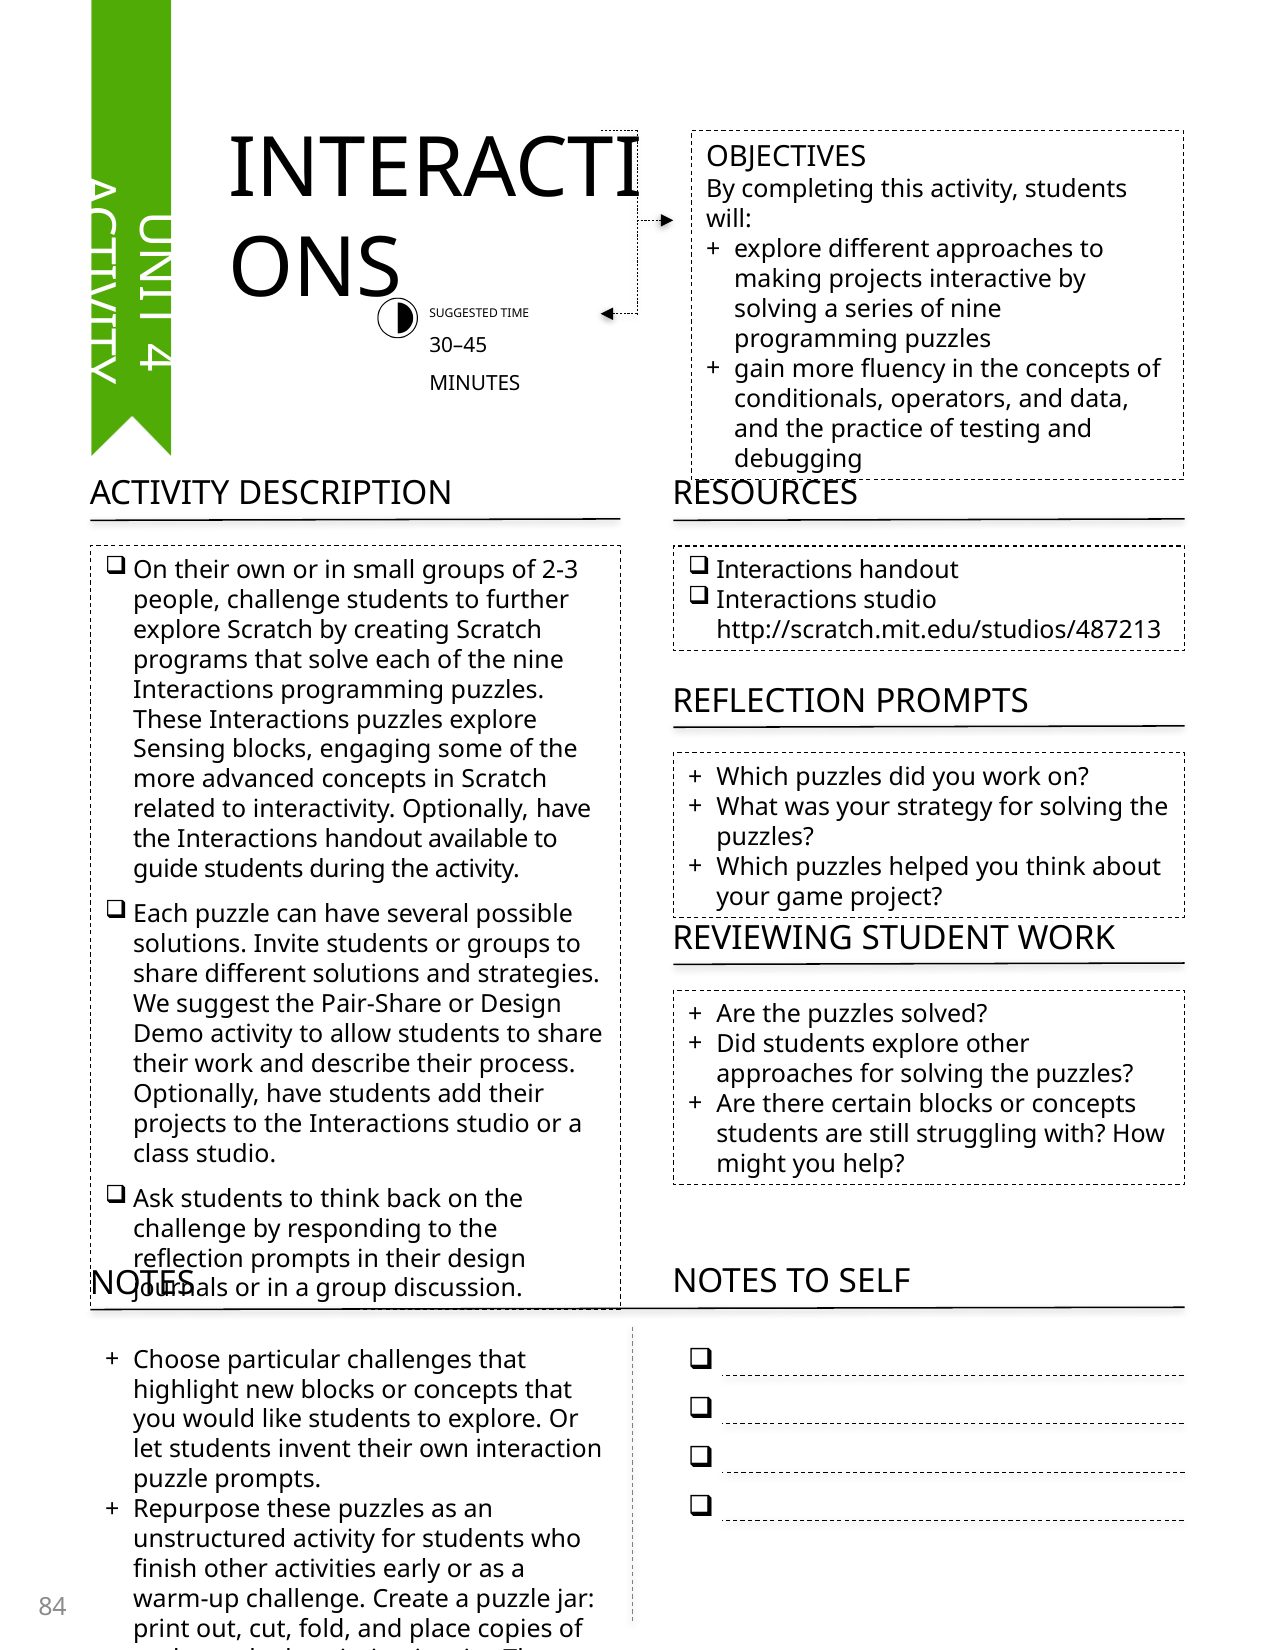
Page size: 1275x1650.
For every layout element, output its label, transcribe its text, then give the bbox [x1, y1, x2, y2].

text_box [673, 1347, 1185, 1539]
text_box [74, 1251, 1201, 1310]
slide_number 84 [23, 1561, 321, 1650]
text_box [657, 671, 1201, 860]
text_box Choose particular challenges that highlight new blocks or concepts that you would like students to explore. Or let students invent their own interaction puzzle prompts. Repurpose these puzzles as an unstructured activity for students who finish other activities early or as a warm-up challenge. Create a puzzle jar: print out, cut, fold, and place copies of each puzzle description in a jar. Then, let students pick puzzles from the jar to solve. [90, 1335, 621, 1650]
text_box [90, 0, 172, 459]
picture [371, 287, 426, 342]
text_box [600, 130, 674, 315]
text_box INTERACTIONS [213, 106, 676, 321]
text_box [657, 908, 1201, 1157]
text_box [657, 464, 1201, 653]
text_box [74, 464, 621, 1107]
text_box SUGGESTED TIME 30–45 MINUTES [414, 277, 594, 402]
text_box OBJECTIVES By completing this activity, students will: explore different approaches to making projects interactive by solving a series of nine programming puzzles gain more fluency in the concepts of conditionals, operators, and data, and the practice of testing and debugging [691, 130, 1184, 462]
